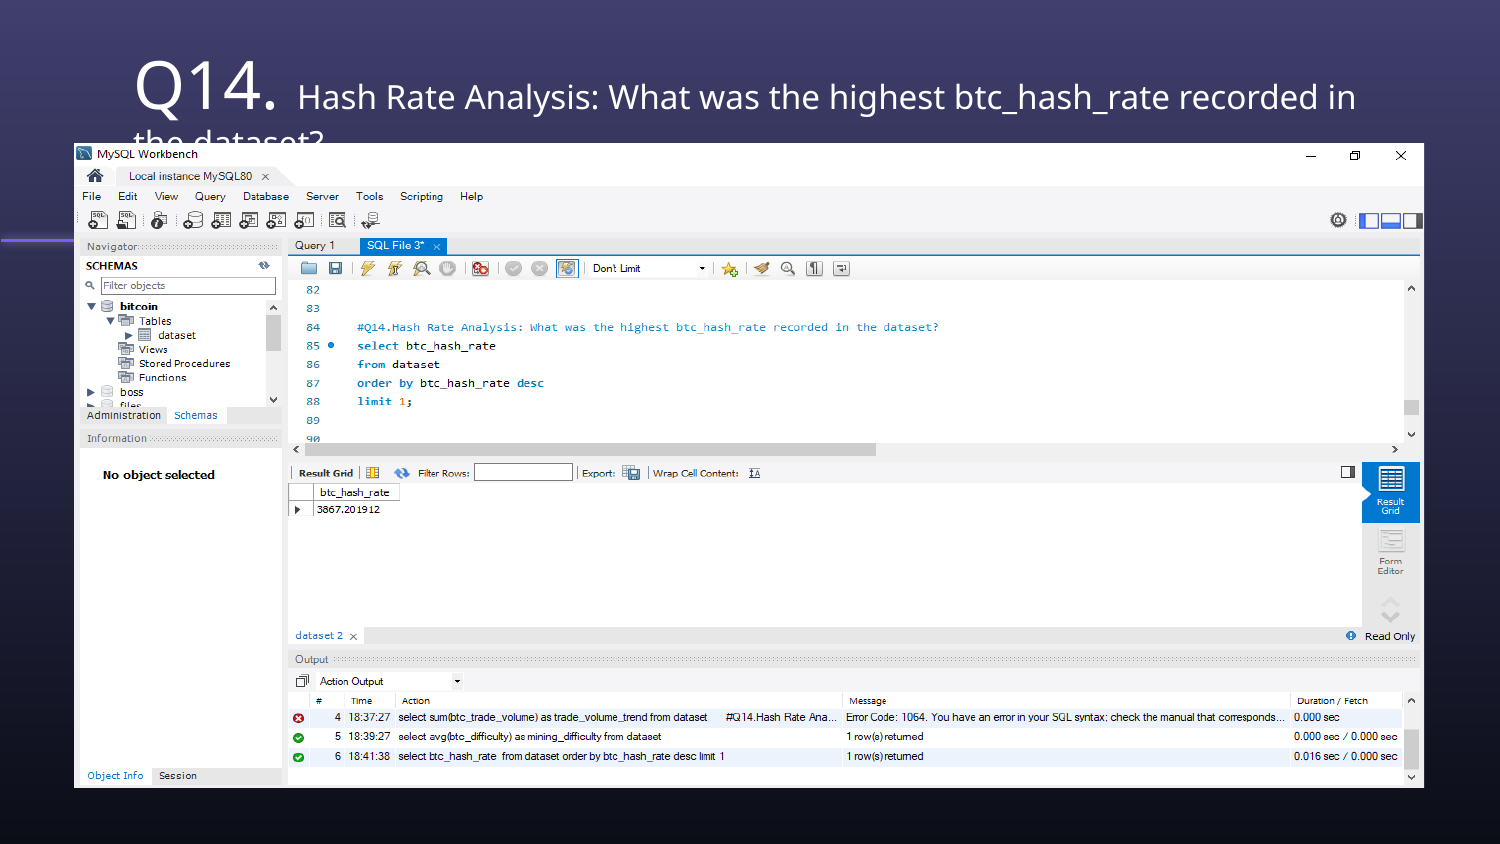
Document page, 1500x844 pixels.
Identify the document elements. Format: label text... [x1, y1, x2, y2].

picture [73, 143, 1425, 789]
title Q14. Hash Rate Analysis: What was the highest btc_hash_rate recorded in the dataset? [118, 27, 1382, 122]
